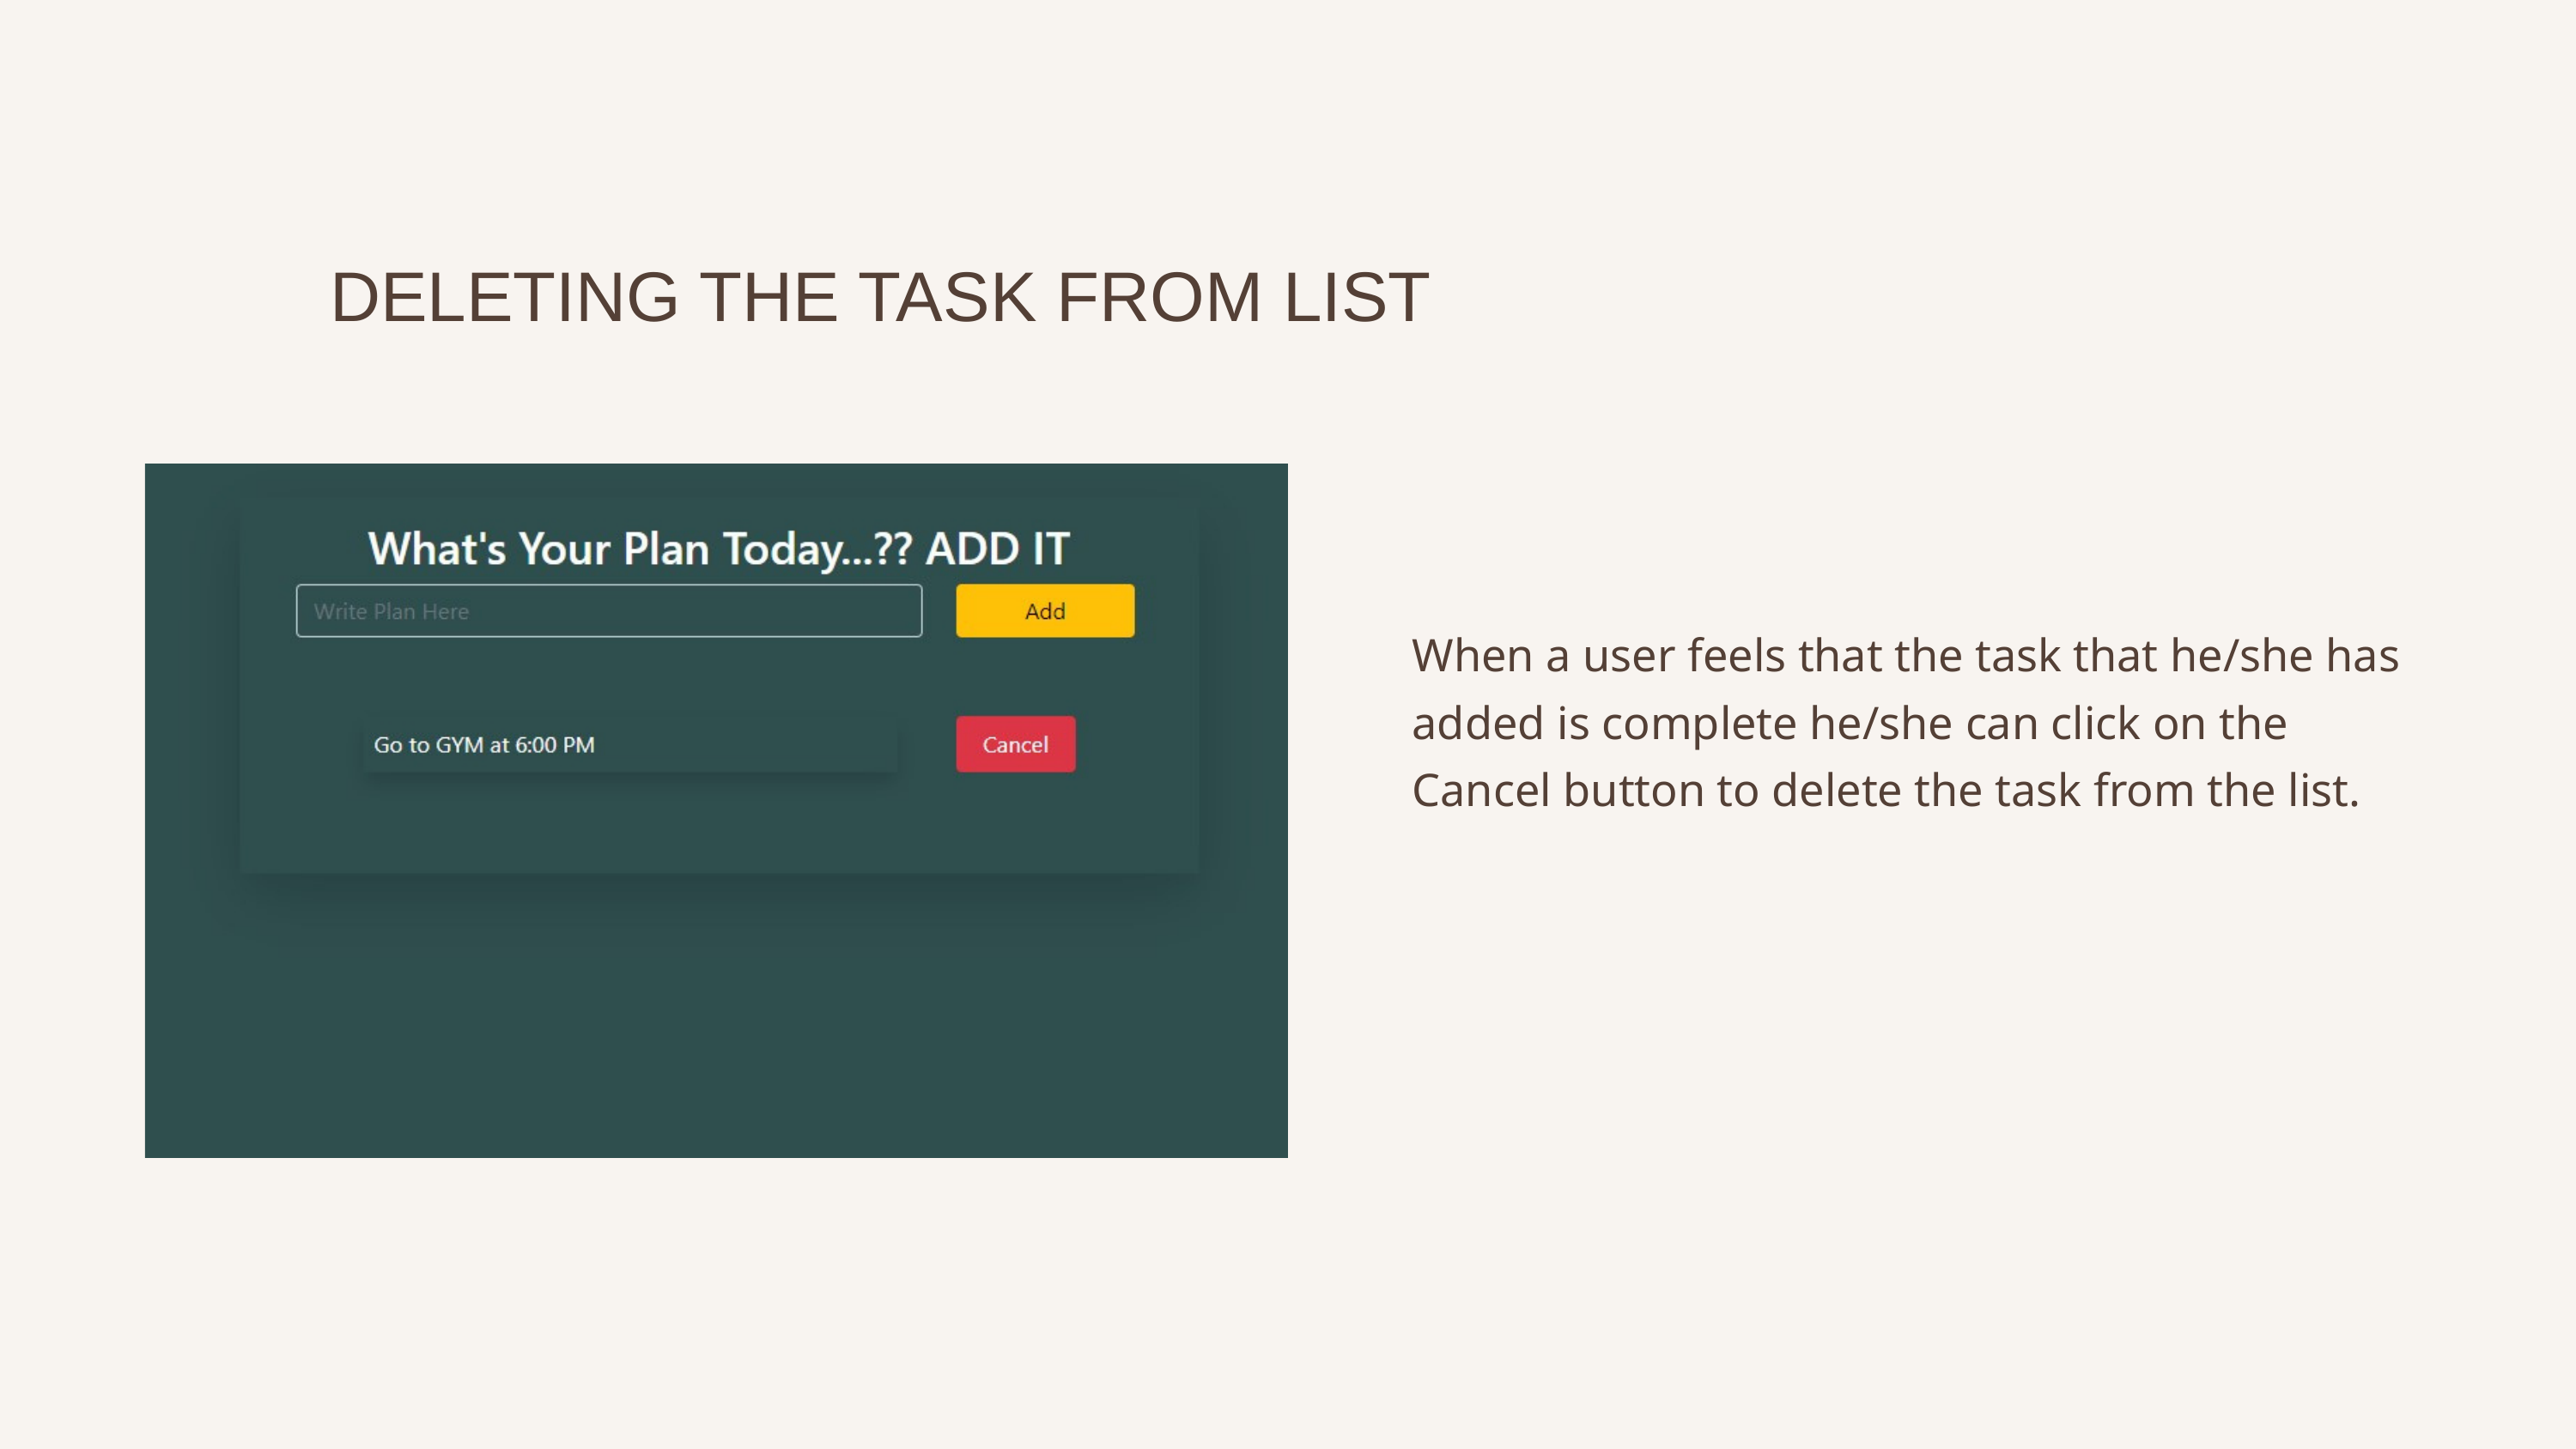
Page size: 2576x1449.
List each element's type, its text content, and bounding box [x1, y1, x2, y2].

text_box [144, 464, 1289, 1158]
text_box When a user feels that the task that he/she has added is complete he/she can click on the Cancel button to delete the task from the list. [1412, 613, 2432, 816]
text_box DELETING THE TASK FROM LIST [330, 251, 1593, 336]
